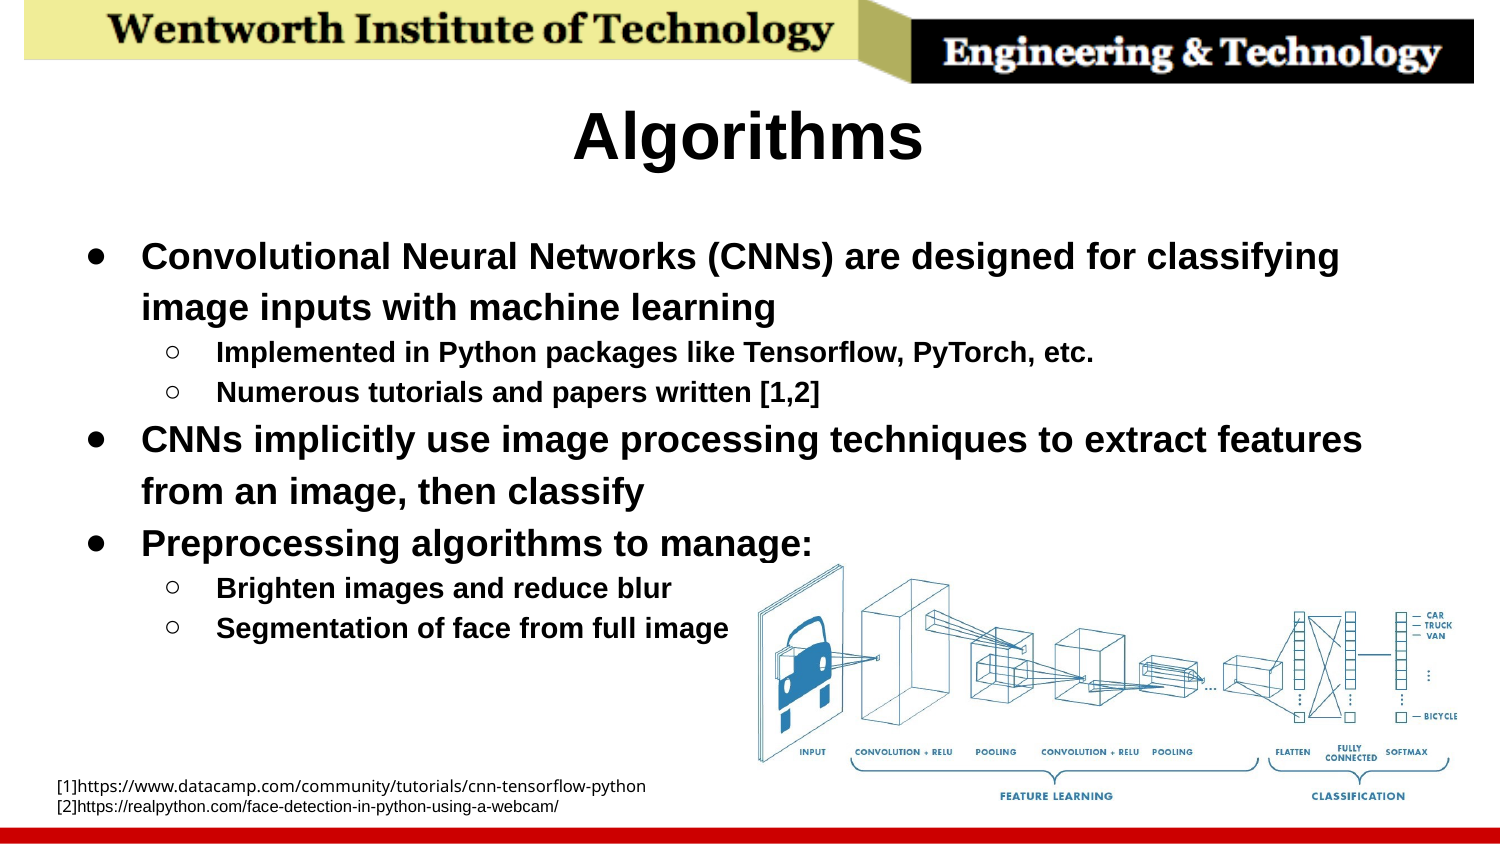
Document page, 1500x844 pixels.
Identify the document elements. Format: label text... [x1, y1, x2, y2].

picture [757, 563, 1458, 801]
title Algorithms [50, 64, 1448, 201]
list Convolutional Neural Networks (CNNs) are designed for classifying image inputs with machine learning Implemented in Python packages like Tensorflow, PyTorch, etc. Numerous tutorials and papers written [1,2] CNNs implicitly use image processing techniques to extract features from an image, then classify Preprocessing algorithms to manage: Brighten images and reduce blur Segmentation of face from full image [51, 209, 1449, 740]
picture [24, 0, 1474, 95]
text_box [1]https://www.datacamp.com/community/tutorials/cnn-tensorflow-python [2]https://realpython.com/face-detection-in-python-using-a-webcam/ [41, 761, 820, 844]
